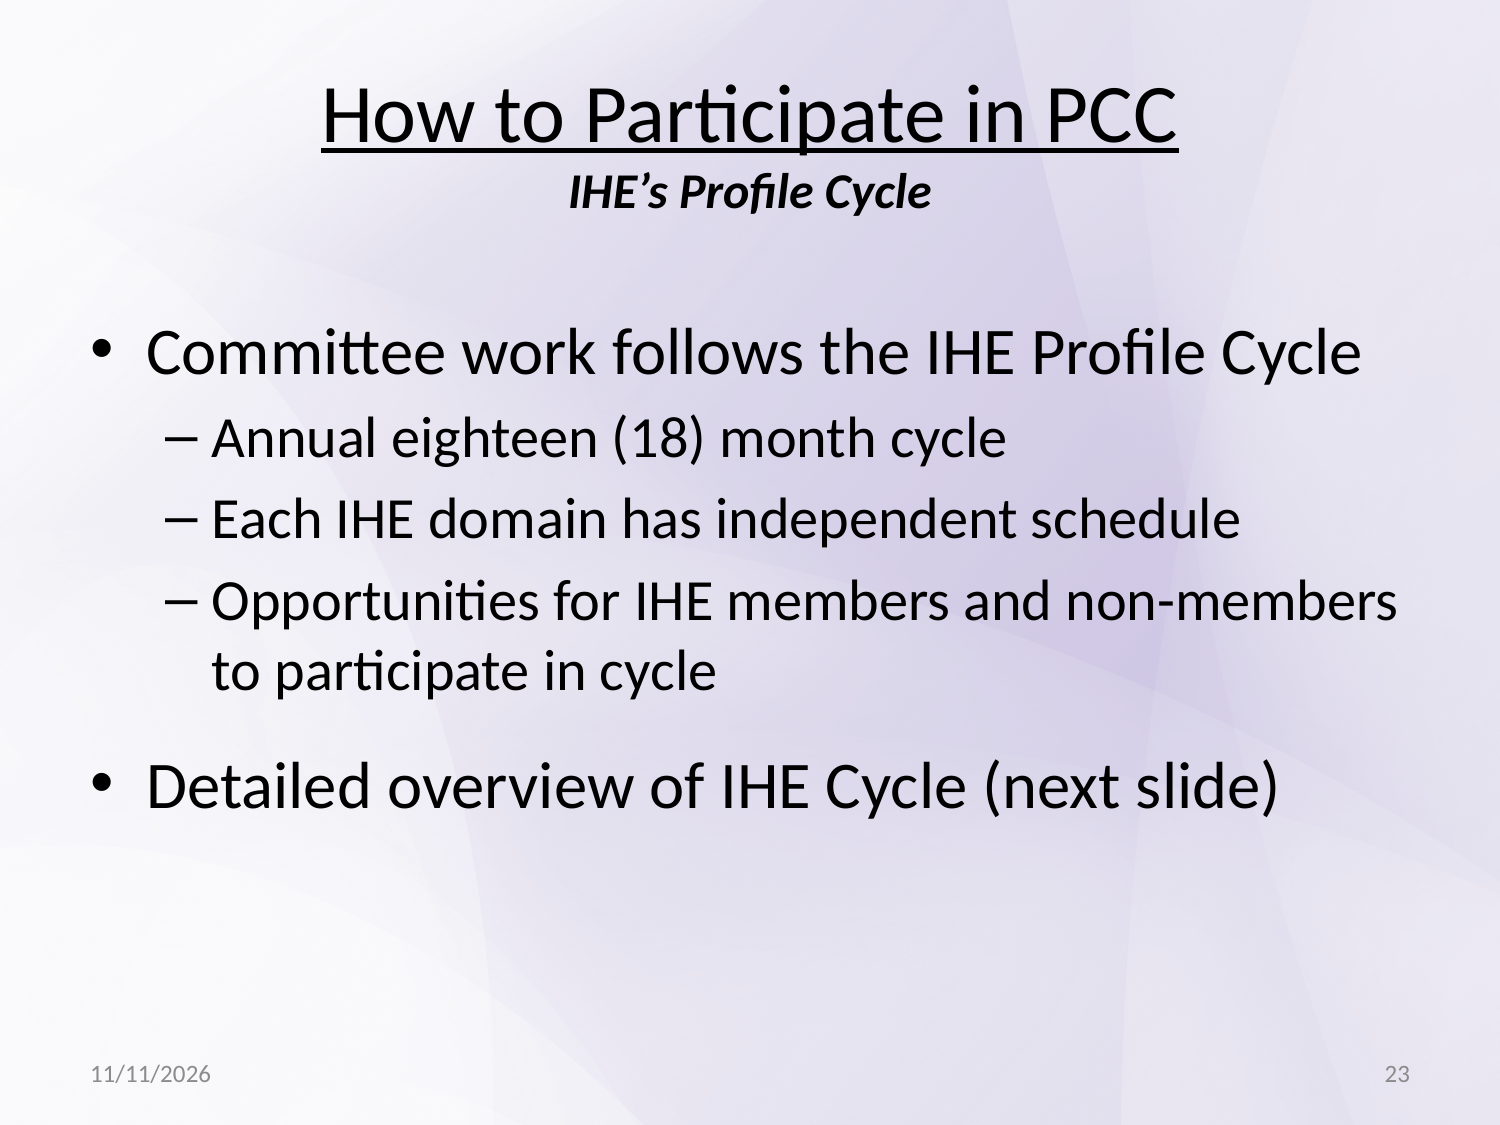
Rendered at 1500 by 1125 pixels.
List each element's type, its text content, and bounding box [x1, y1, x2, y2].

title How to Participate in PCC IHE’s Profile Cycle [75, 45, 1425, 233]
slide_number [75, 1042, 425, 1103]
slide_number 23 [1074, 1042, 1425, 1103]
list Committee work follows the IHE Profile Cycle Annual eighteen (18) month cycle Each IHE domain has independent schedule Opportunities for IHE members and non-members to participate in cycle Detailed overview of IHE Cycle (next slide) [75, 299, 1425, 1043]
